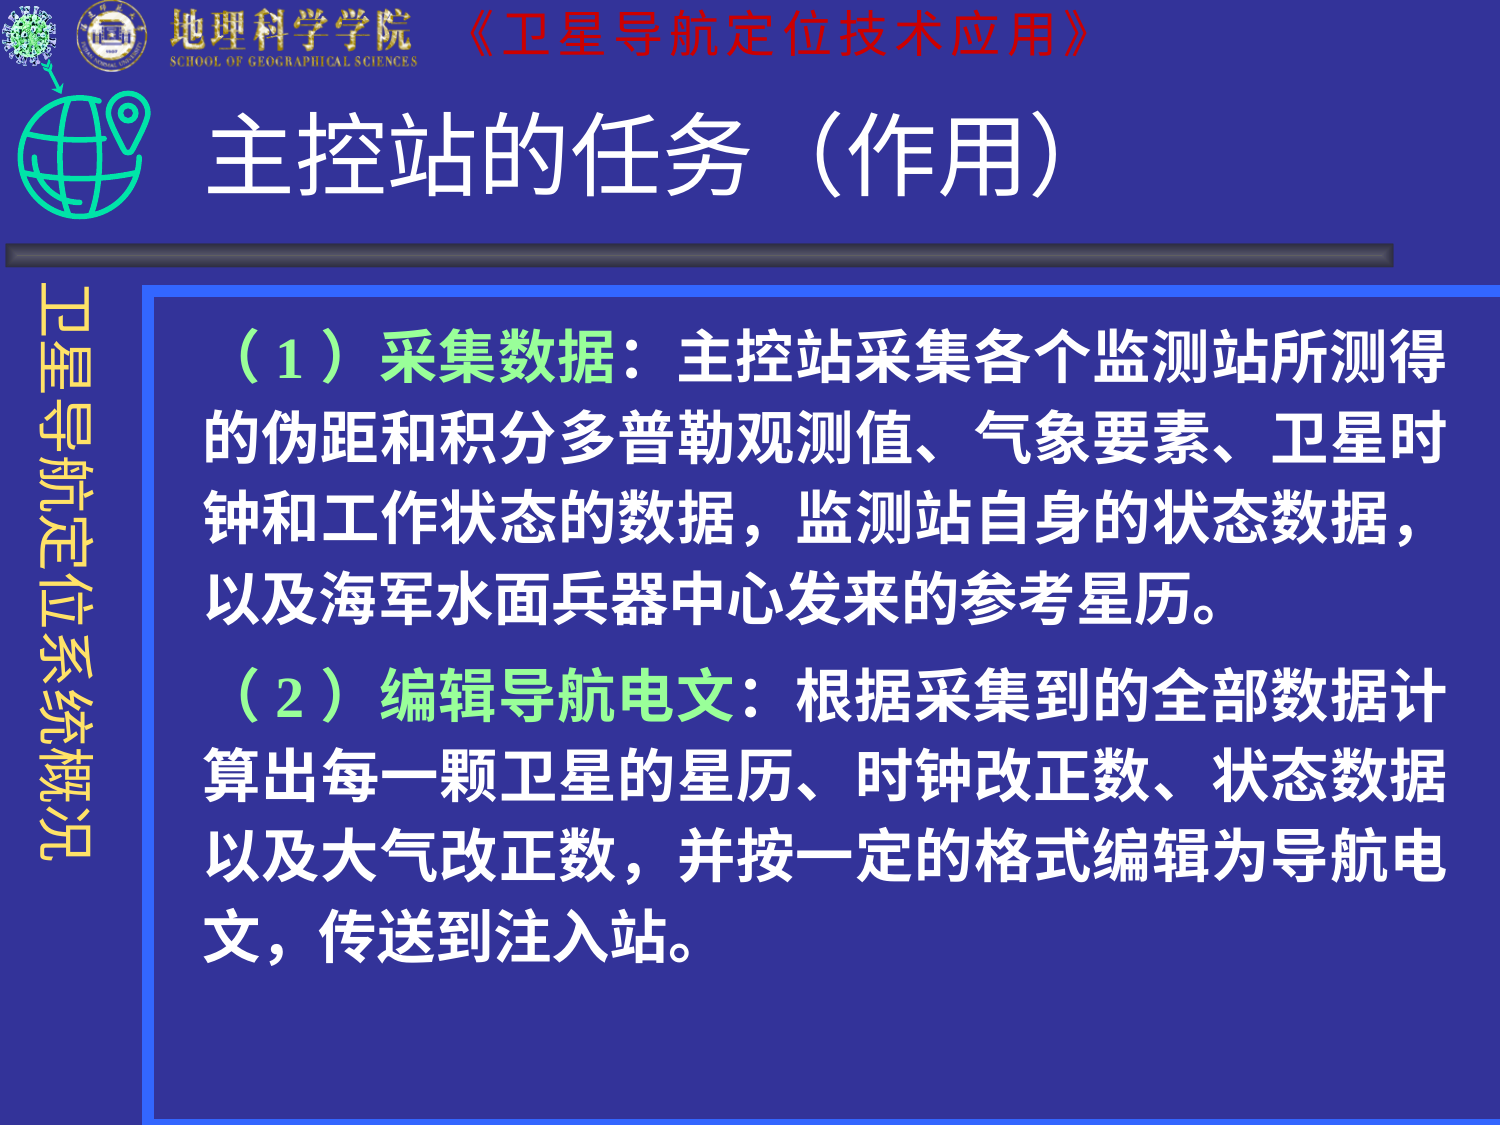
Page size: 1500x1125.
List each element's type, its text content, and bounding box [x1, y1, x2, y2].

picture [0, 4, 62, 67]
text_box （1）采集数据：主控站采集各个监测站所测得的伪距和积分多普勒观测值、气象要素、卫星时钟和工作状态的数据，监测站自身的状态数据，以及海军水面兵器中心发来的参考星历。 （2）编辑导航电文：根据采集到的全部数据计算出每一颗卫星的星历、时钟改正数、状态数据以及大气改正数，并按一定的格式编辑为导航电文，传送到注入站。 [187, 302, 1463, 978]
text_box 主控站的任务（作用） [188, 19, 1468, 216]
